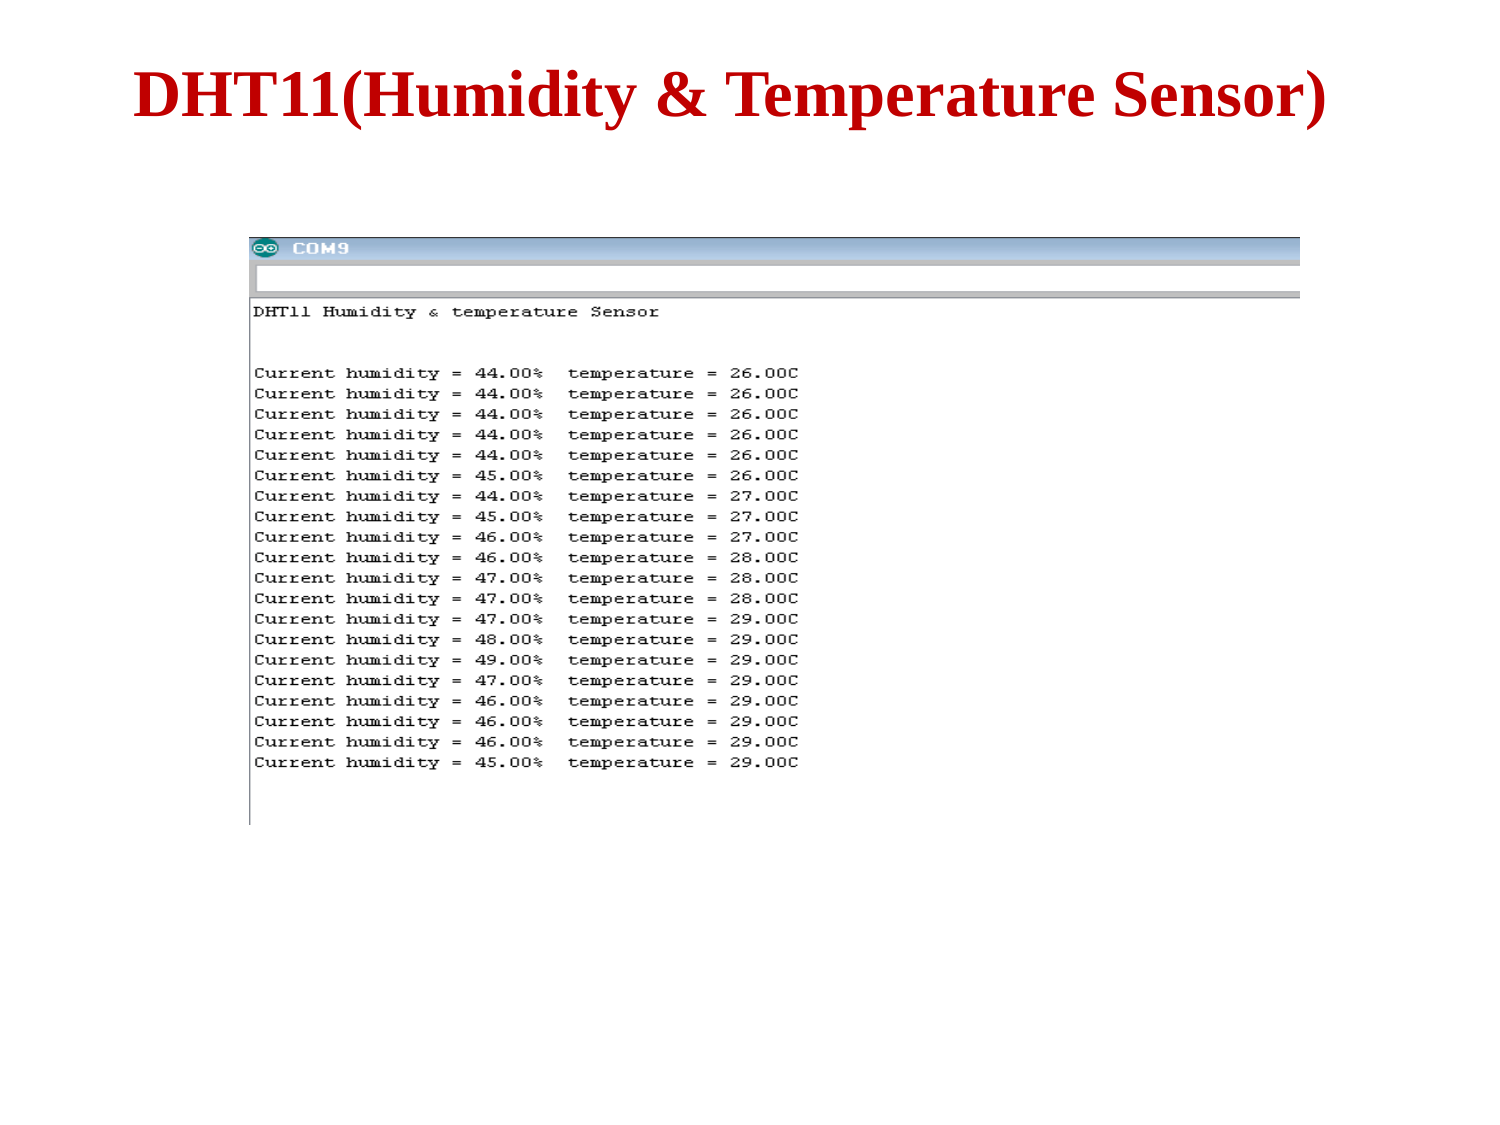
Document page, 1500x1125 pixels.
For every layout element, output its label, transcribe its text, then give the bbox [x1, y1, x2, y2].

title DHT11(Humidity & Temperature Sensor) [37, 0, 1425, 205]
picture [249, 237, 1301, 826]
